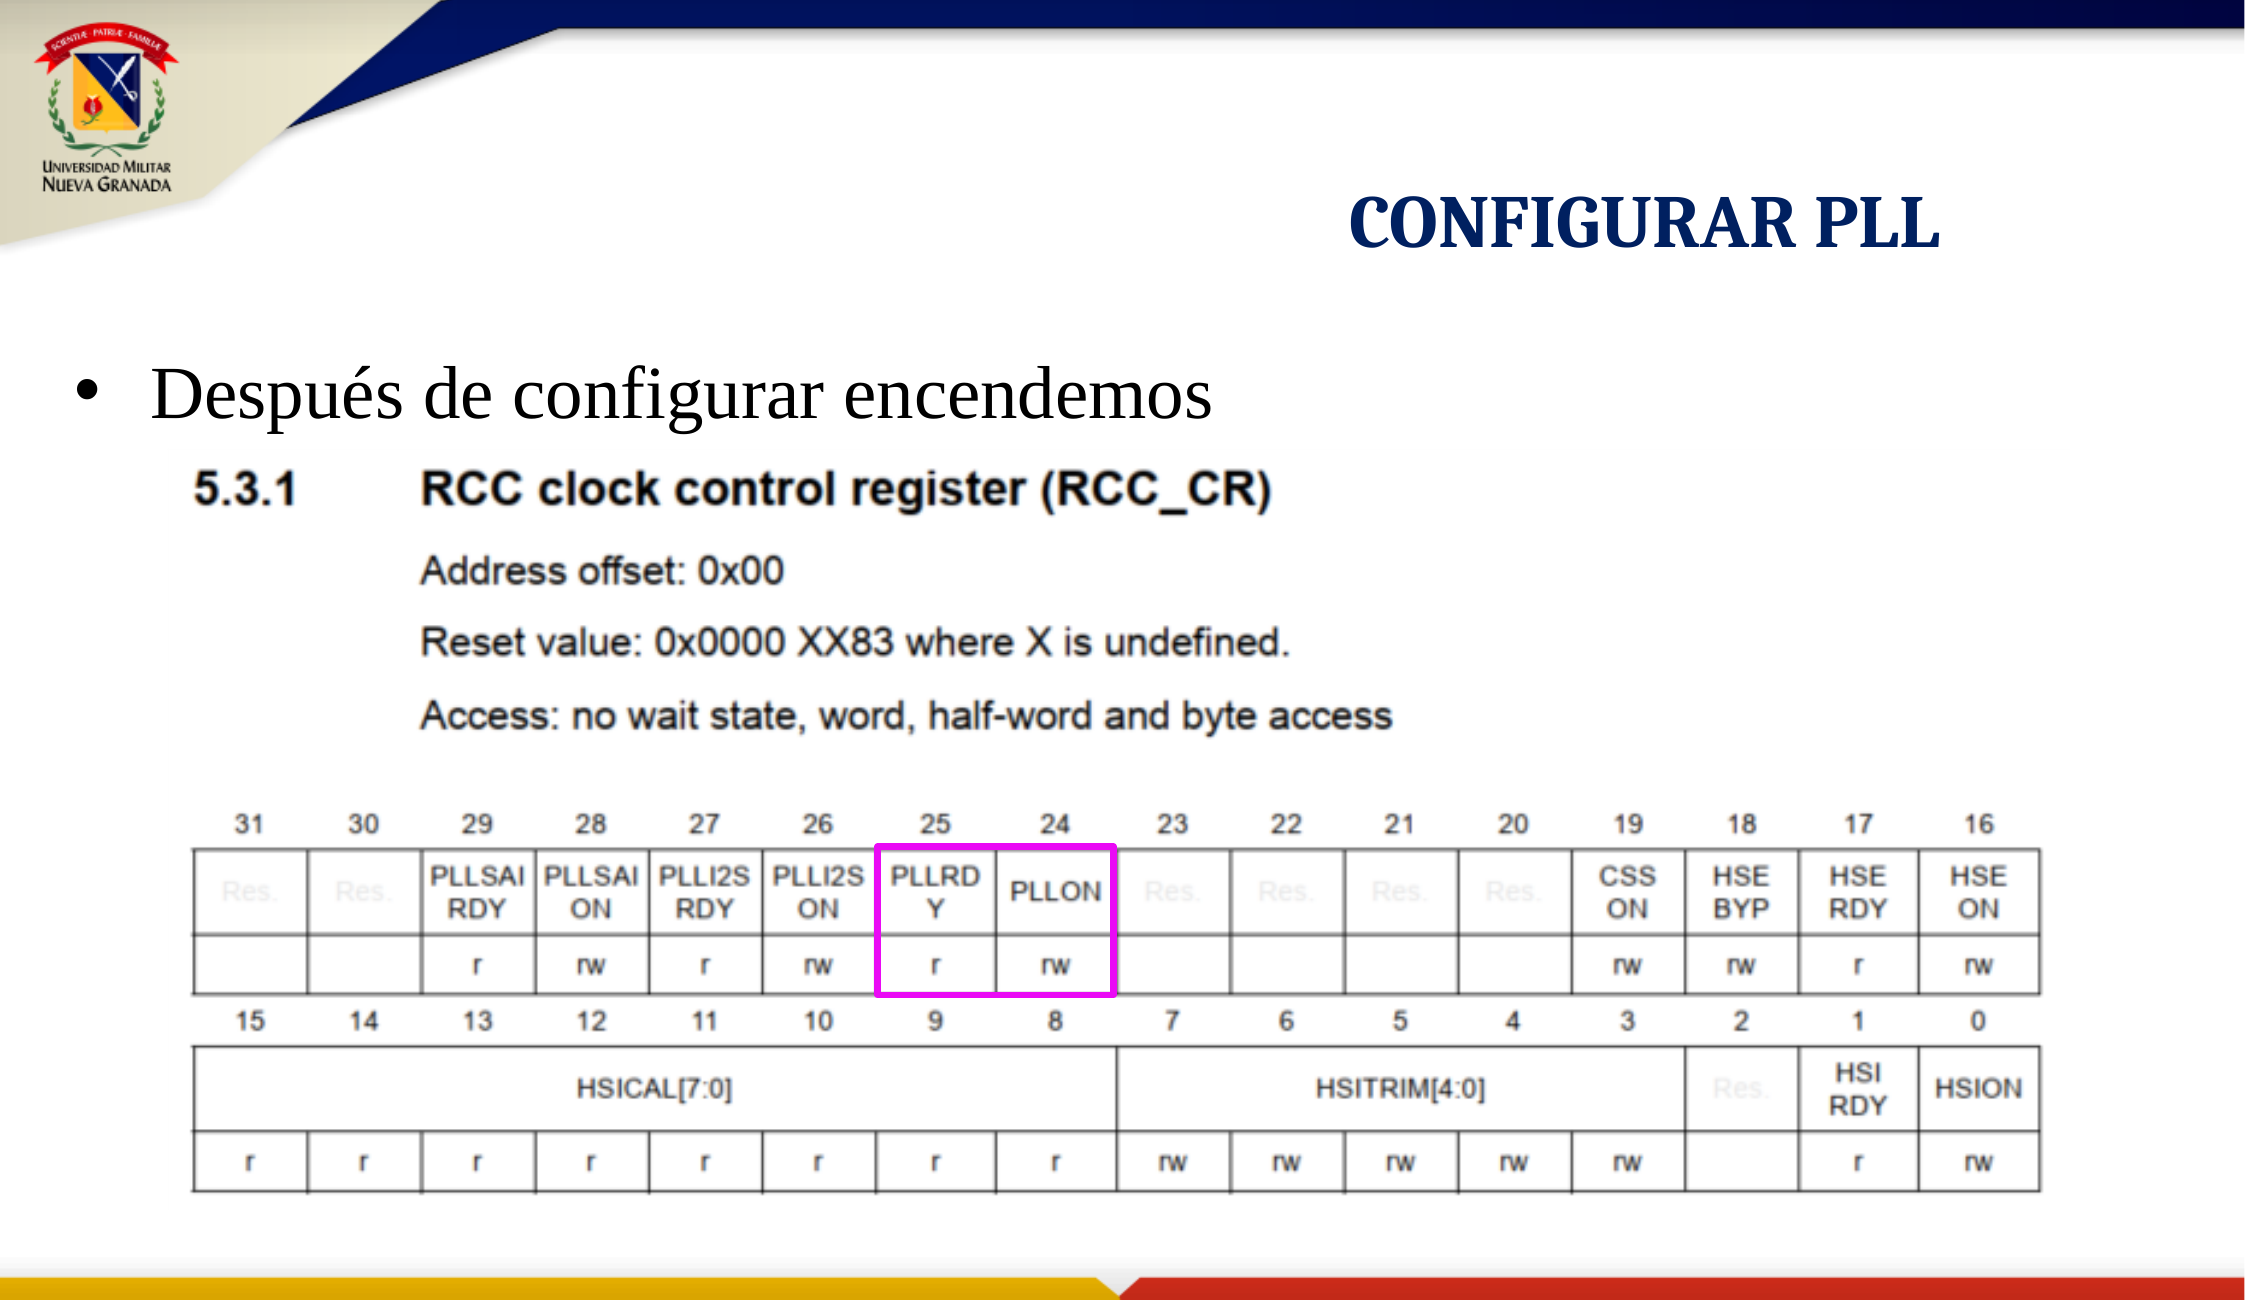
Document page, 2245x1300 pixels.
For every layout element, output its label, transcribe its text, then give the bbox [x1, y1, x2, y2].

text_box CONFIGURAR PLL [1334, 165, 1977, 271]
picture [0, 0, 2245, 1300]
text_box Después de configurar encendemos [59, 336, 2185, 686]
